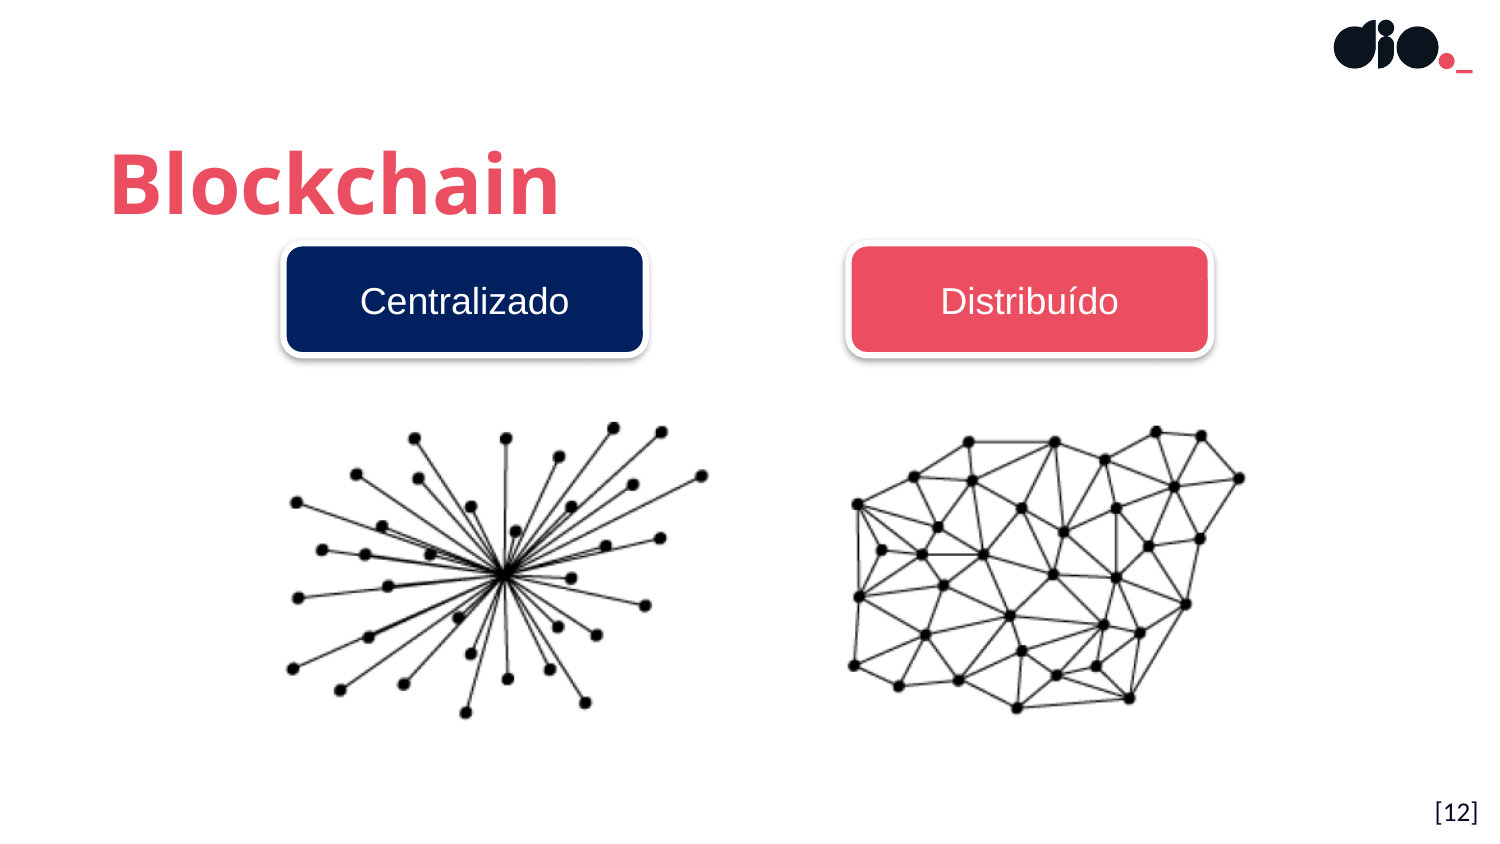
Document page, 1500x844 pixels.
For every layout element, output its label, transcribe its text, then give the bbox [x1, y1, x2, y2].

picture [223, 379, 1276, 751]
text_box Blockchain [92, 104, 1408, 243]
text_box Distribuído [845, 240, 1215, 359]
picture [1333, 19, 1473, 74]
text_box Centralizado [280, 240, 650, 359]
slide_number [12] [1403, 779, 1494, 844]
